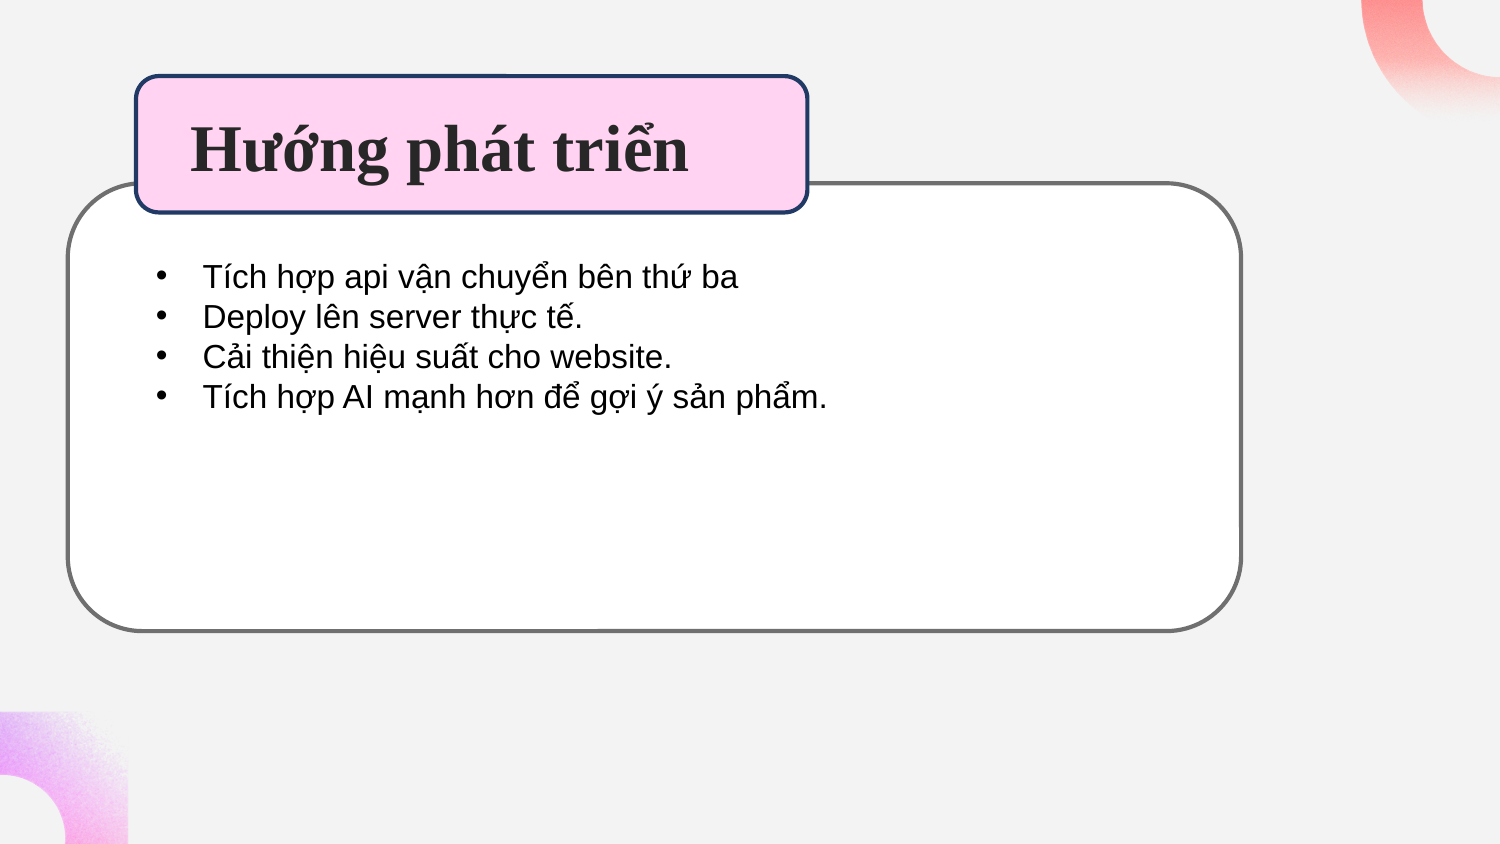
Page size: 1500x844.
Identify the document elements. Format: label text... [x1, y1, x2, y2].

picture [0, 665, 153, 844]
picture [1337, 0, 1500, 180]
text_box [133, 73, 810, 215]
text_box Tích hợp api vận chuyển bên thứ ba Deploy lên server thực tế. Cải thiện hiệu suất cho website. Tích hợp AI mạnh hơn để gợi ý sản phẩm. [141, 248, 845, 423]
text_box [65, 181, 1244, 634]
title Hướng phát triển [175, 89, 1440, 184]
